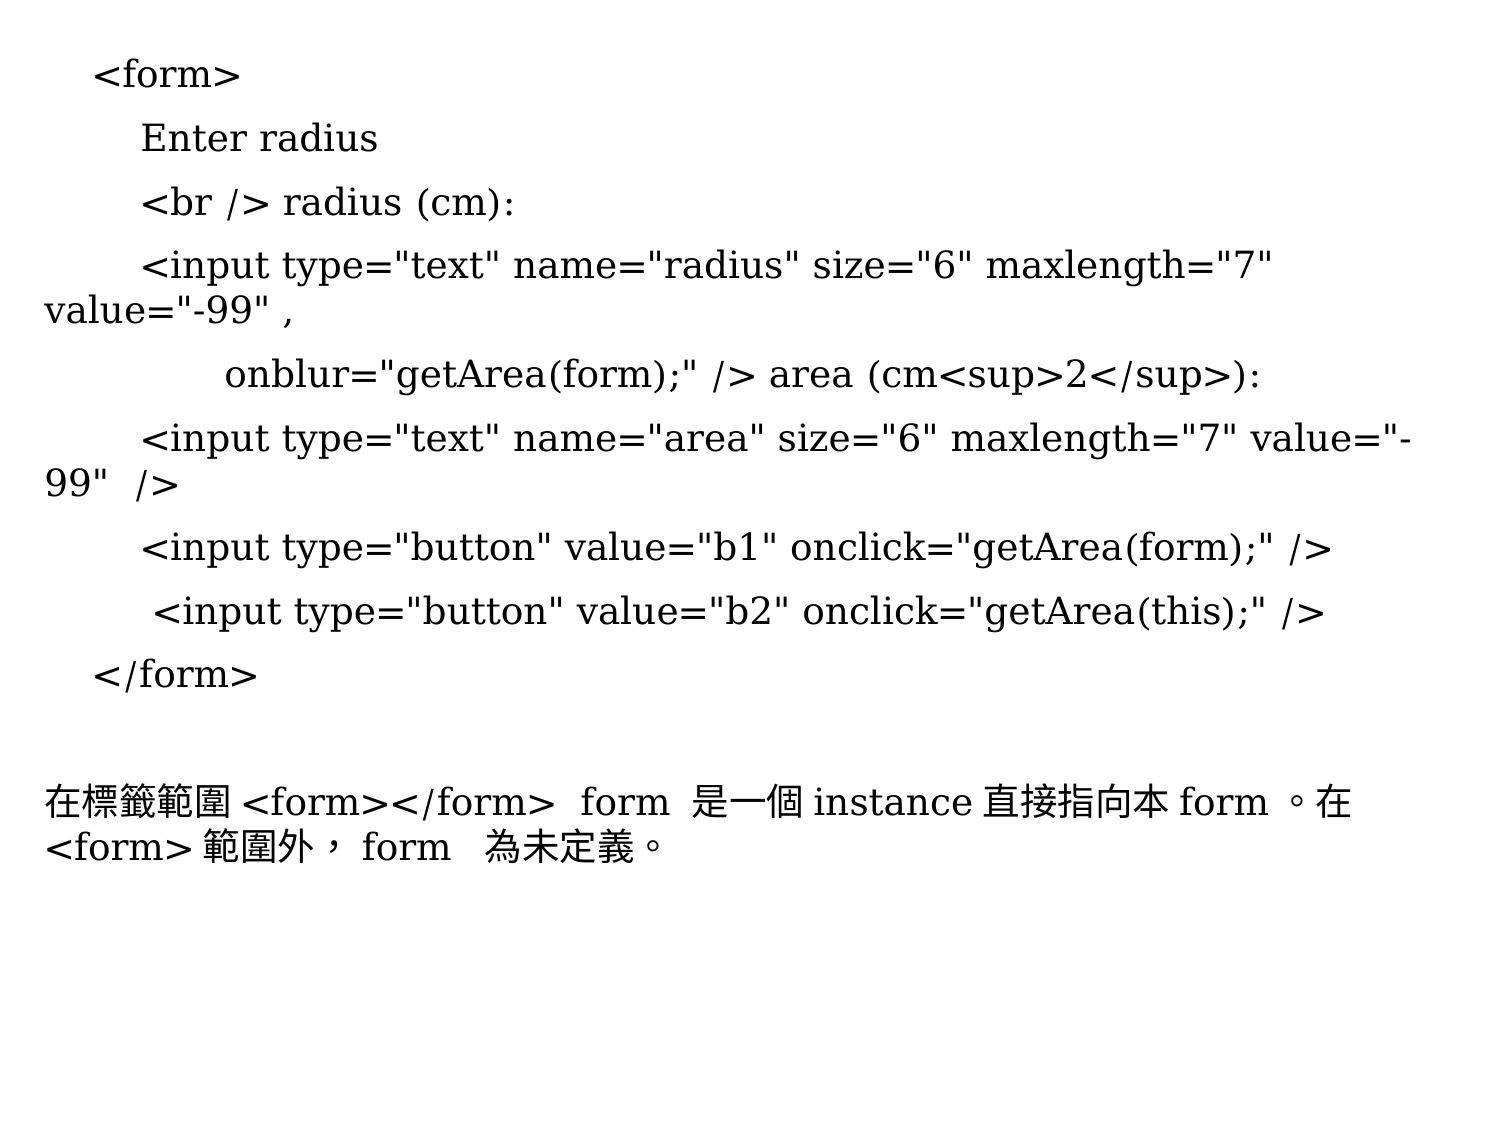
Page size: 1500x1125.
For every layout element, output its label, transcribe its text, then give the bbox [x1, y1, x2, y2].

list <form> Enter radius <br /> radius (cm): <input type="text" name="radius" size="6" maxlength="7" value="-99" , onblur="getArea(form);" /> area (cm<sup>2</sup>): <input type="text" name="area" size="6" maxlength="7" value="-99" /> <input type="button" value="b1" onclick="getArea(form);" /> <input type="button" value="b2" onclick="getArea(this);" /> </form> 在標籤範圍<form></form> form 是一個instance直接指向本form。在<form>範圍外，form 為未定義。 [29, 42, 1447, 1094]
